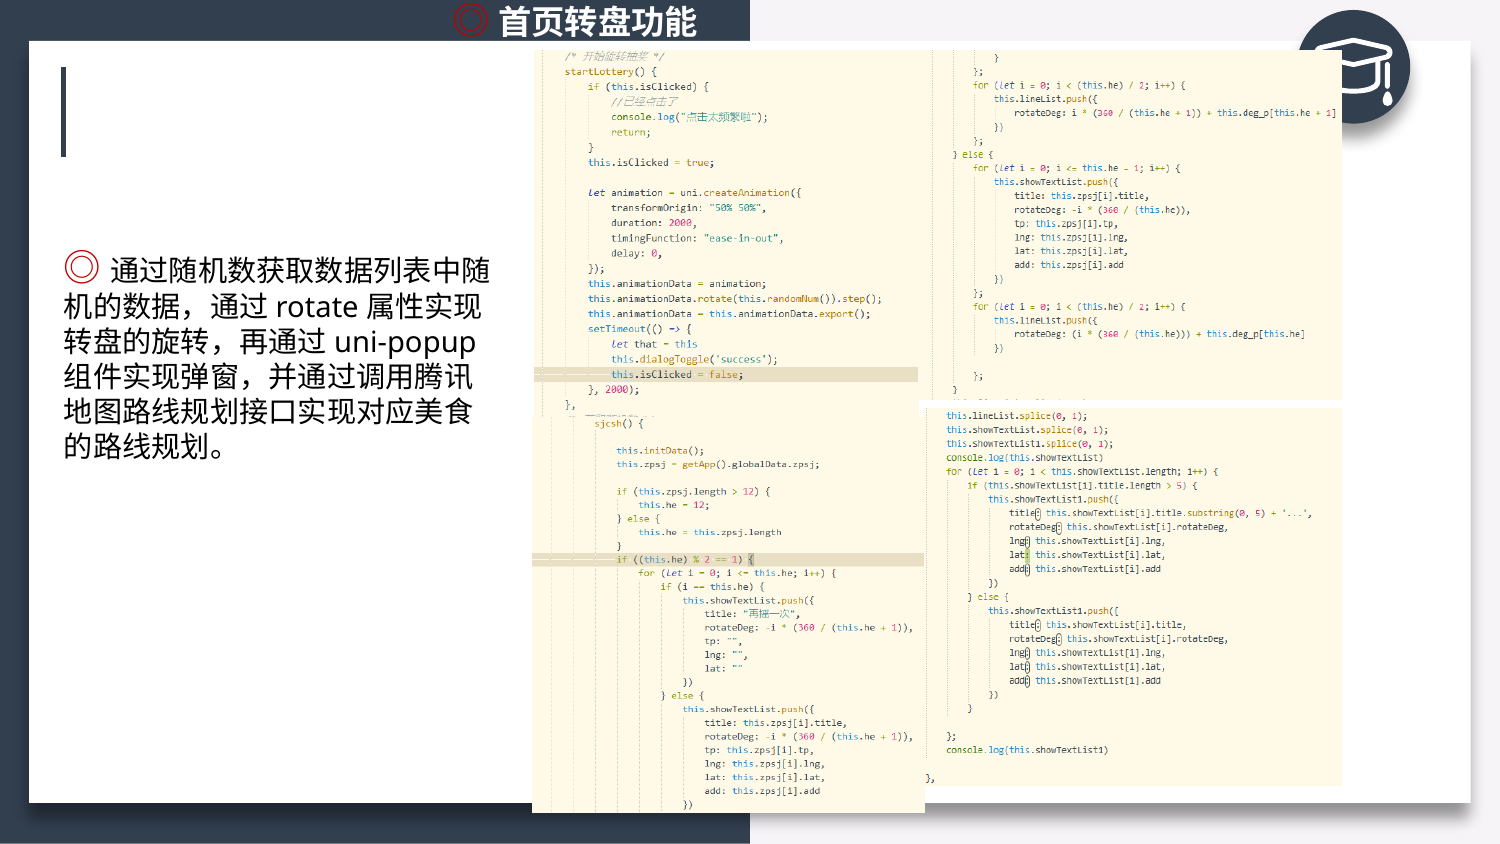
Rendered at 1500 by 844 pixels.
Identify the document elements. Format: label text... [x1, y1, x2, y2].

text_box ◎通过随机数获取数据列表中随机的数据，通过rotate属性实现转盘的旋转，再通过uni-popup组件实现弹窗，并通过调用腾讯地图路线规划接口实现对应美食的路线规划。 [49, 236, 511, 471]
picture [531, 50, 1342, 813]
text_box ◎首页转盘功能 [437, 0, 983, 50]
